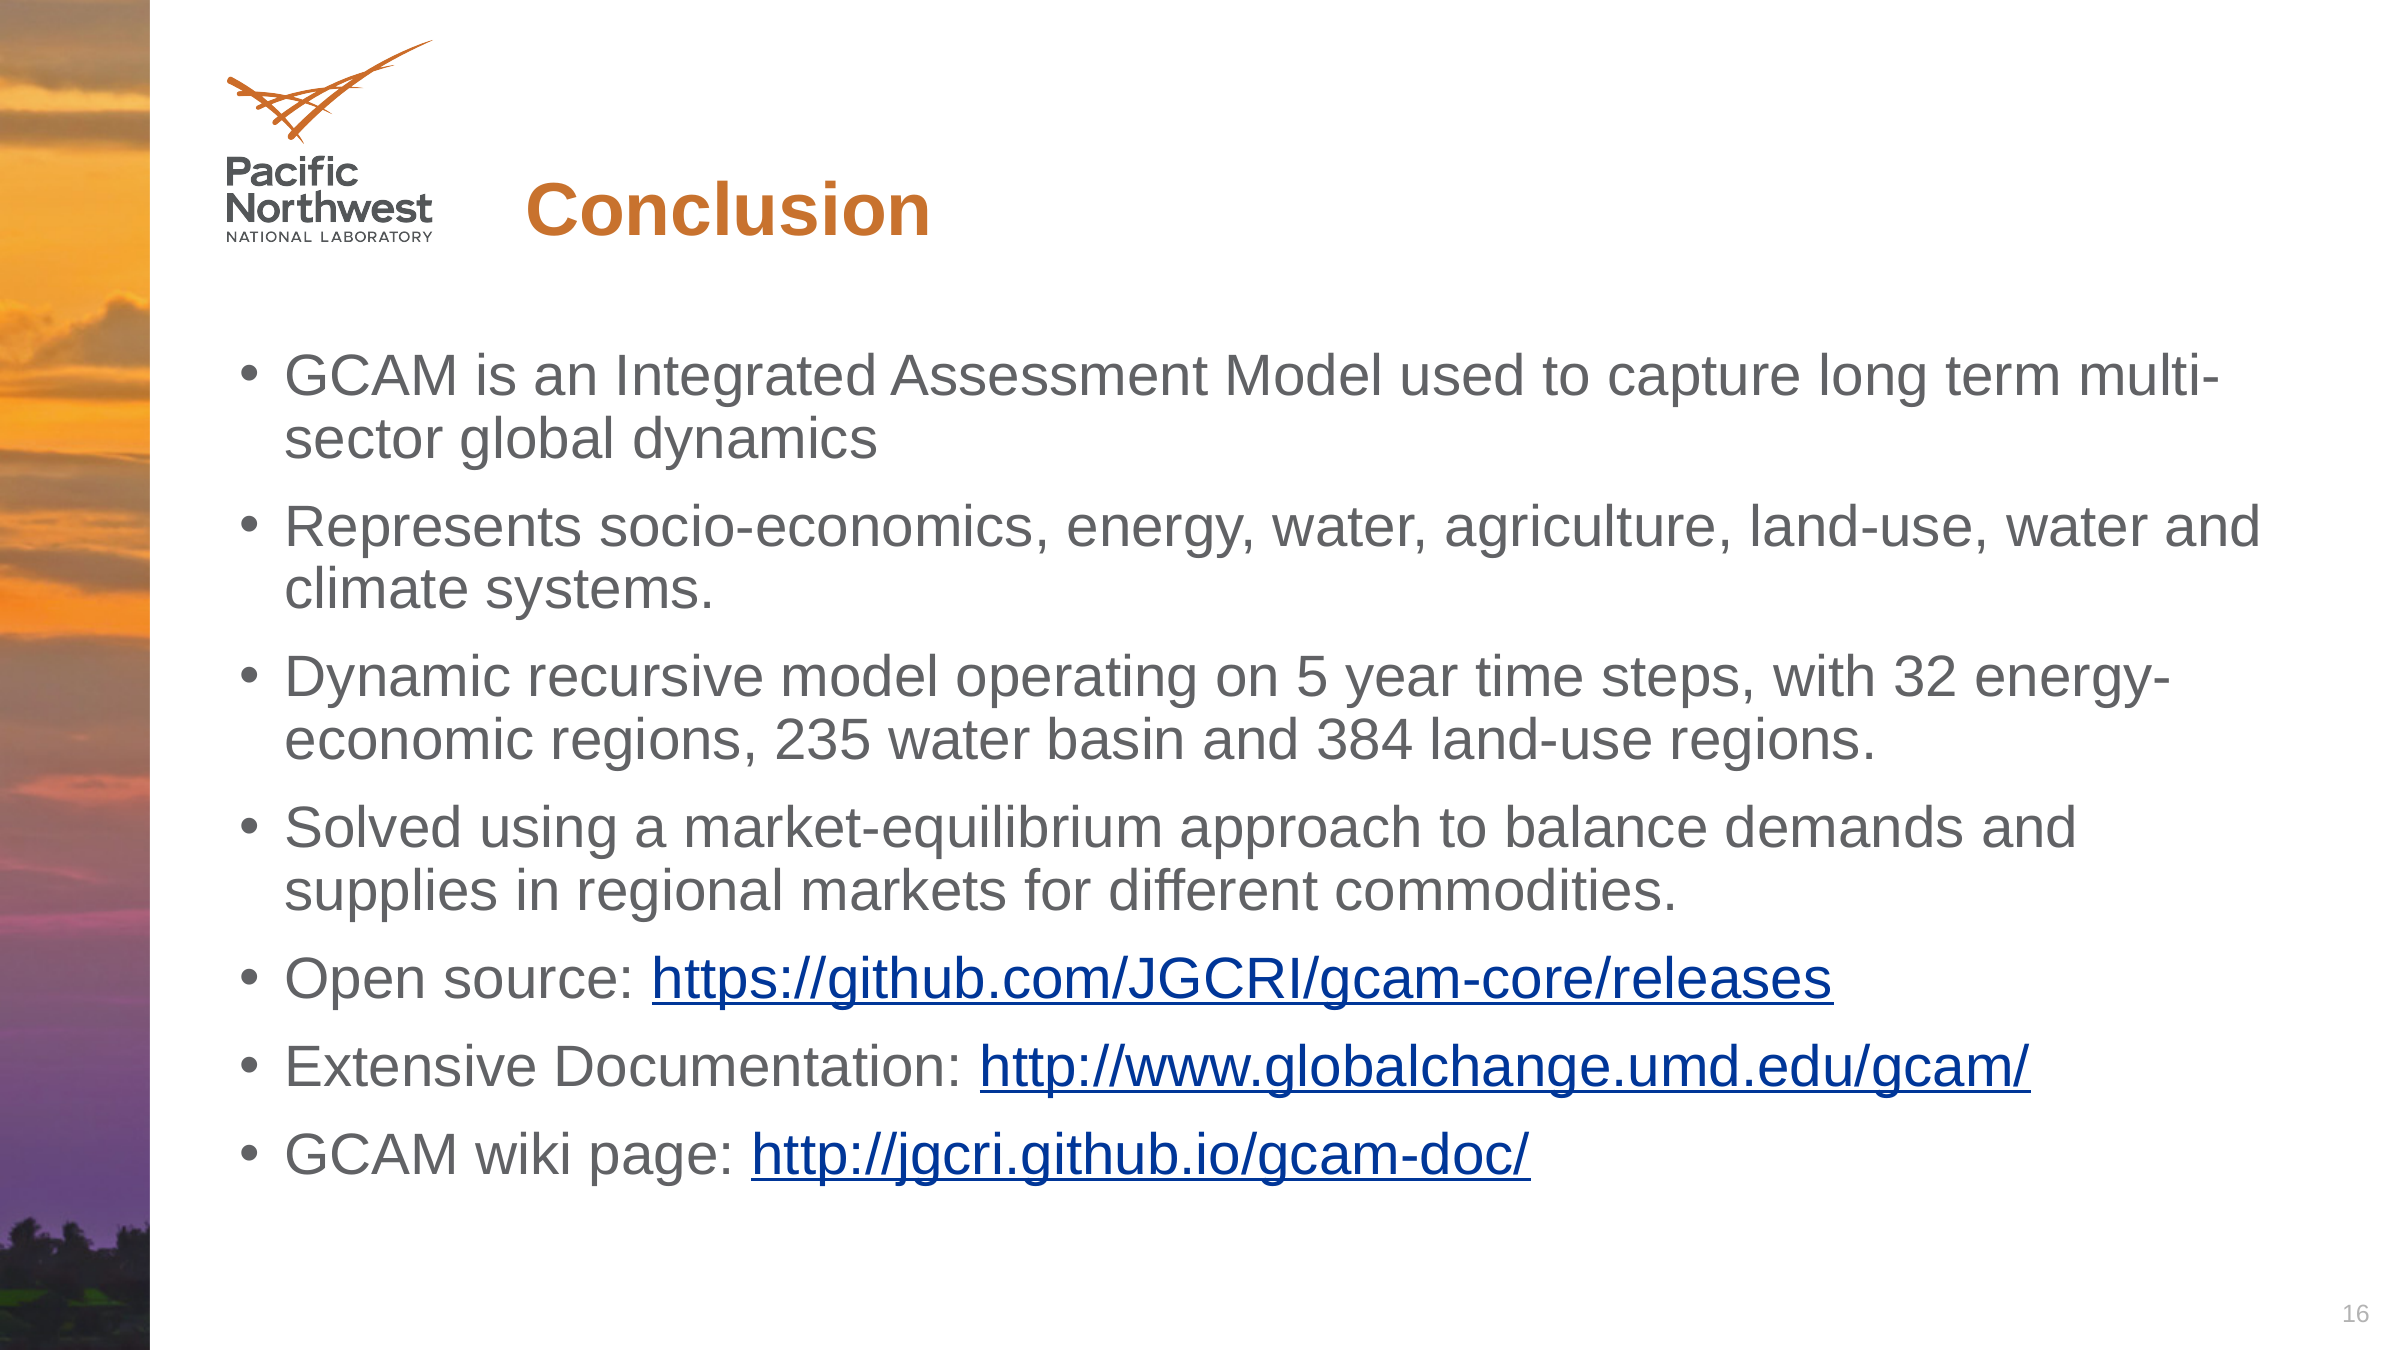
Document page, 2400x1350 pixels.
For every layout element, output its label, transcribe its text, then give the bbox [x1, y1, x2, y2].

picture [225, 38, 435, 244]
title Conclusion [525, 44, 2325, 260]
list GCAM is an Integrated Assessment Model used to capture long term multi-sector global dynamics Represents socio-economics, energy, water, agriculture, land-use, water and climate systems. Dynamic recursive model operating on 5 year time steps, with 32 energy-economic regions, 235 water basin and 384 land-use regions. Solved using a market-equilibrium approach to balance demands and supplies in regional markets for different commodities. Open source: https://github.com/JGCRI/gcam-core/releases Extensive Documentation: http://www.globalchange.umd.edu/gcam/ GCAM wiki page: http://jgcri.github.io/gcam-doc/ [225, 337, 2325, 1238]
slide_number 16 [2295, 1275, 2370, 1350]
picture [0, 0, 149, 1350]
